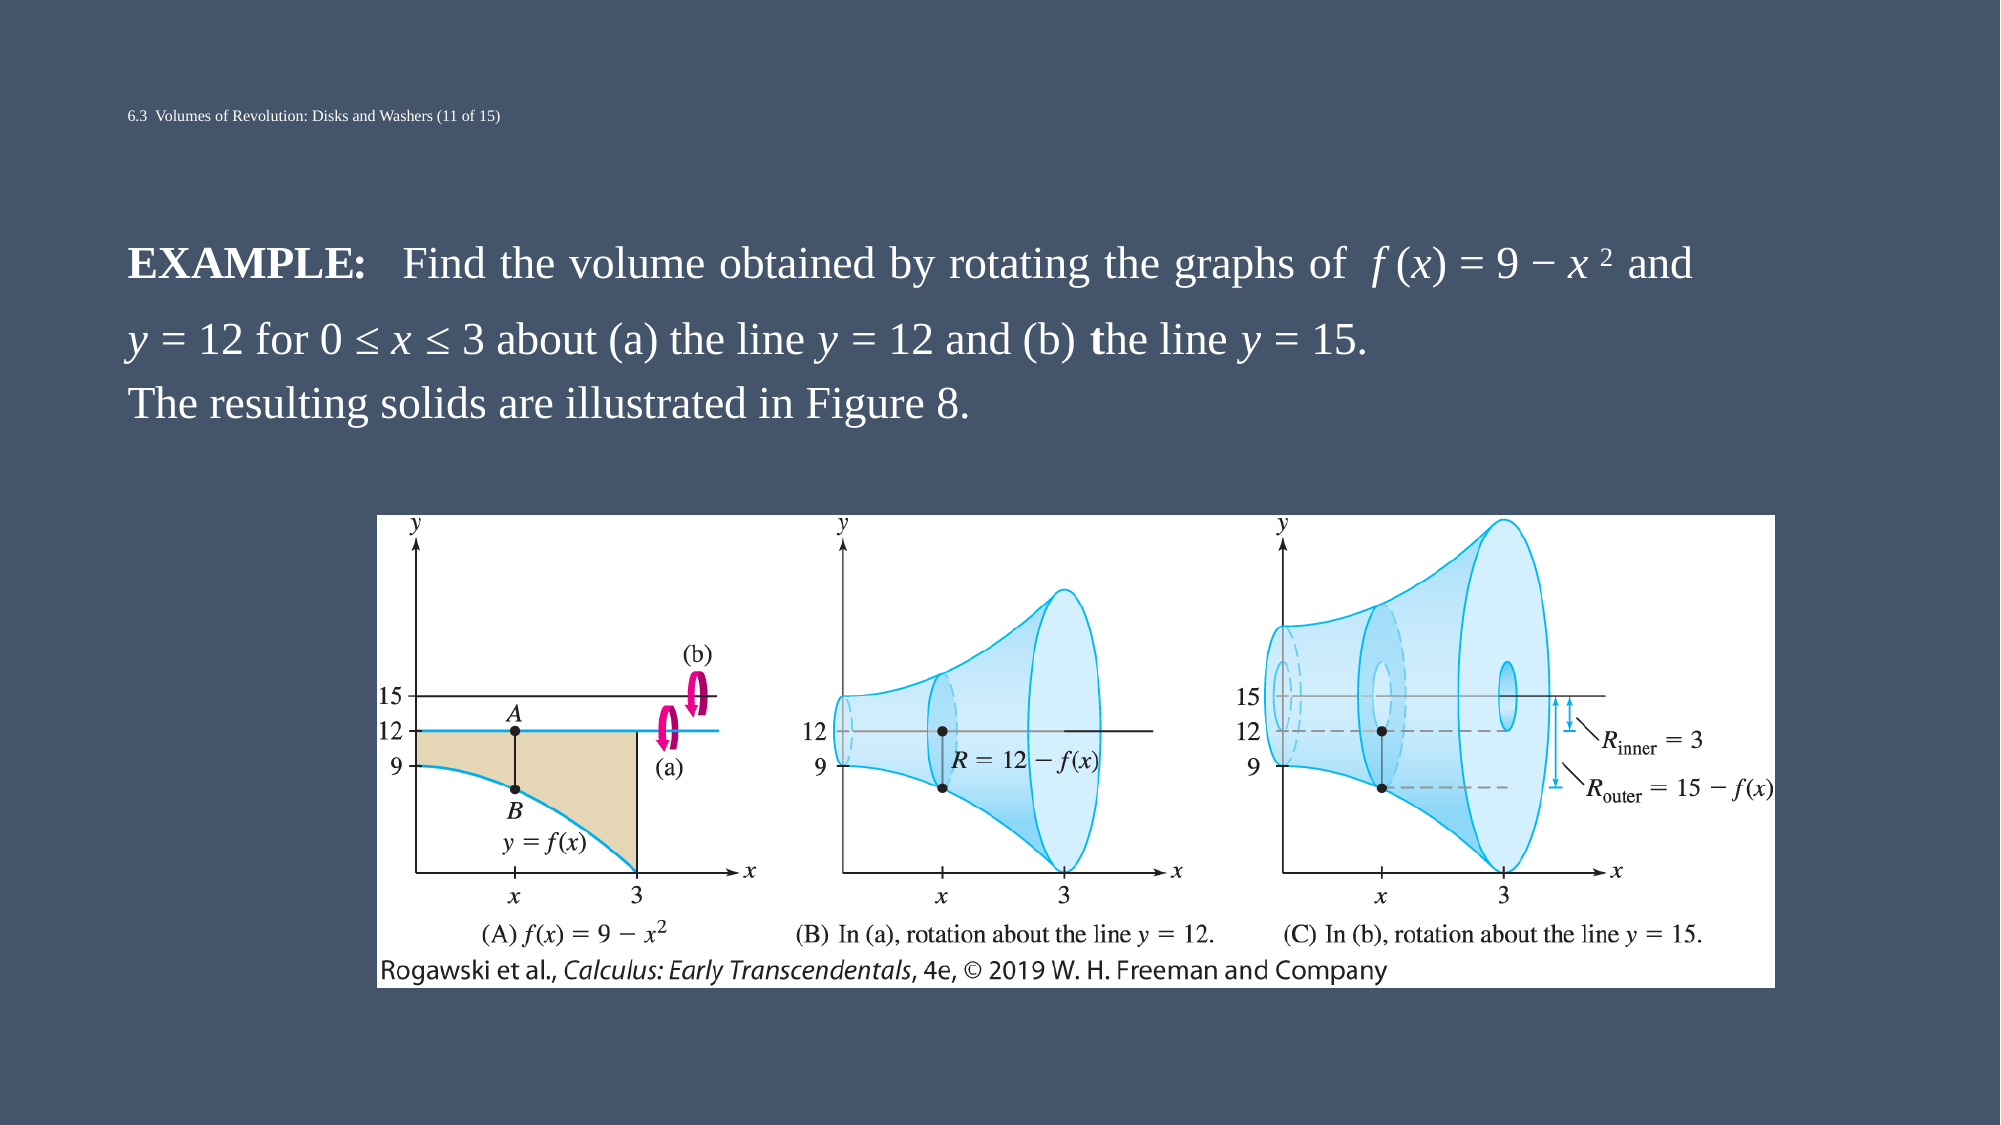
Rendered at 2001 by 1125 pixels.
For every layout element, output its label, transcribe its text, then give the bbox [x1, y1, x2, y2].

list EXAMPLE: Find the volume obtained by rotating the graphs of f (x) = 9 − x 2 and y = 12 for 0 ≤ x ≤ 3 about (a) the line y = 12 and (b) the line y = 15. The resulting solids are illustrated in Figure 8. [112, 224, 1872, 1003]
picture [377, 515, 1775, 988]
title 6.3 Volumes of Revolution: Disks and Washers (11 of 15) [112, 99, 1775, 203]
